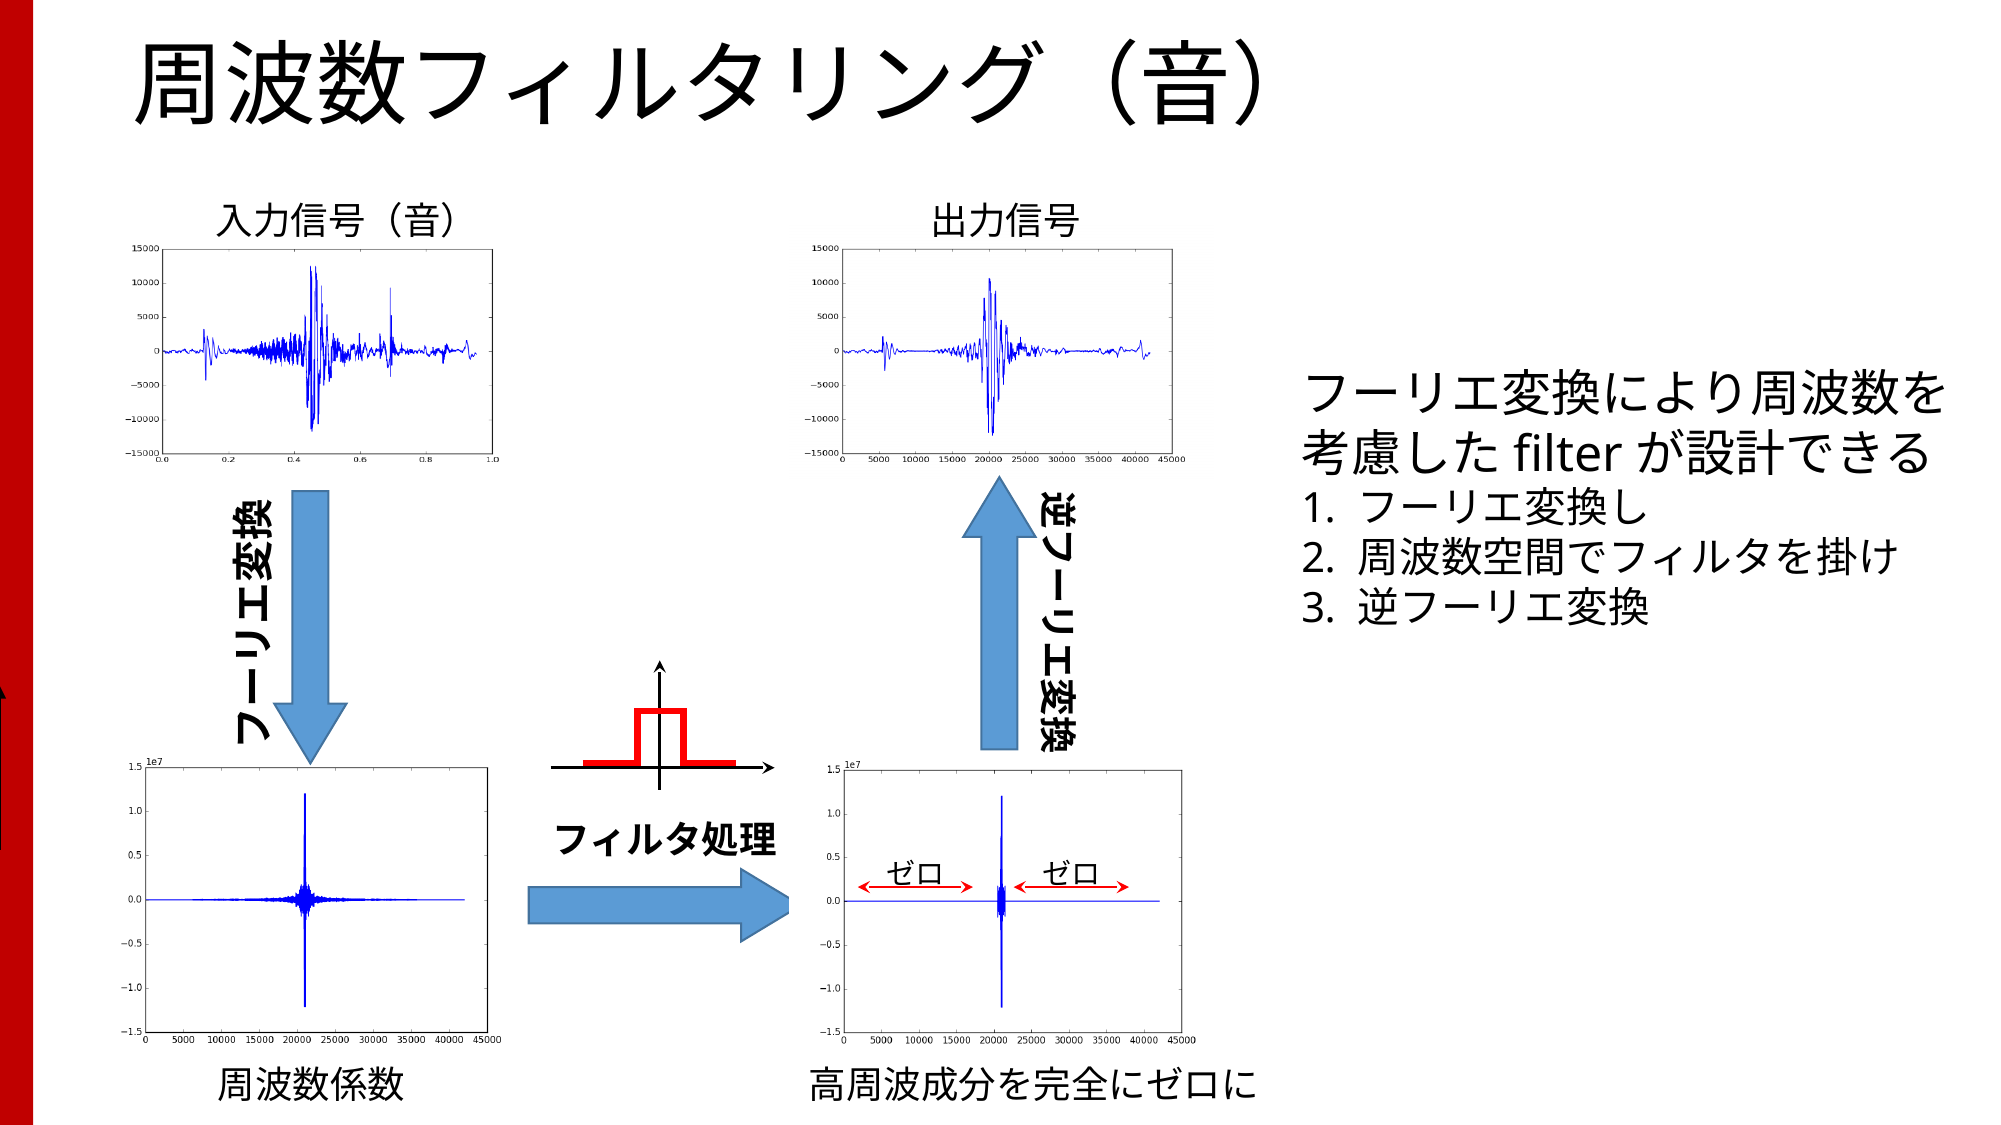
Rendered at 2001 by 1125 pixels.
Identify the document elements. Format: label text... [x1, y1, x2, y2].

title 周波数フィルタリング（音） [117, 27, 2000, 148]
text_box [582, 710, 659, 764]
picture [109, 223, 534, 467]
text_box フーリエ変換 [219, 484, 285, 734]
text_box 周波数係数 [203, 1065, 421, 1114]
picture [789, 737, 1225, 1065]
text_box 出力信号 [915, 189, 1096, 223]
picture [89, 734, 531, 1065]
text_box [530, 868, 789, 944]
text_box フーリエ変換により周波数を 考慮したfilterが設計できる フーリエ変換し 周波数空間でフィルタを掛け 逆フーリエ変換 [1286, 353, 1966, 739]
text_box 入力信号（音） [200, 189, 494, 223]
text_box フィルタ処理 [537, 808, 789, 868]
text_box [285, 490, 349, 734]
picture [789, 223, 1215, 479]
text_box 逆フーリエ変換 [1029, 479, 1089, 737]
text_box [961, 479, 1029, 737]
text_box 高周波成分を完全にゼロに [794, 1053, 1274, 1114]
text_box [660, 710, 737, 764]
